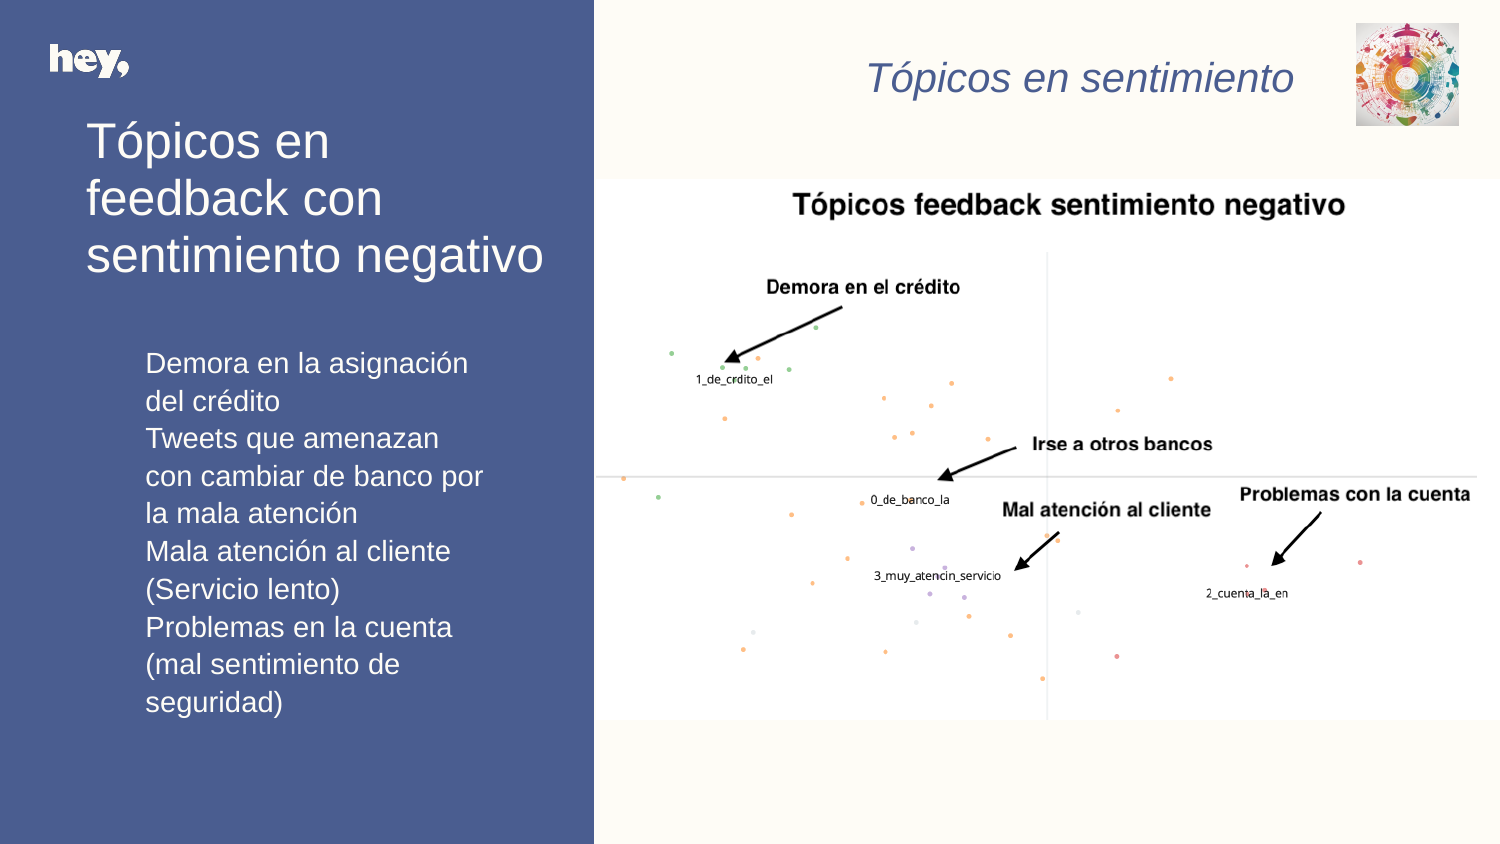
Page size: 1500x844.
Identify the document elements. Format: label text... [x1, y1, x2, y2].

list Demora en la asignación del crédito Tweets que amenazan con cambiar de banco por la mala atención Mala atención al cliente (Servicio lento) Problemas en la cuenta (mal sentimiento de seguridad) [55, 326, 508, 745]
picture [50, 44, 129, 78]
text_box Tópicos en sentimiento [850, 45, 1343, 116]
subtitle Tópicos en feedback con sentimiento negativo [70, 154, 573, 242]
picture [595, 179, 1500, 720]
picture [1355, 23, 1459, 127]
